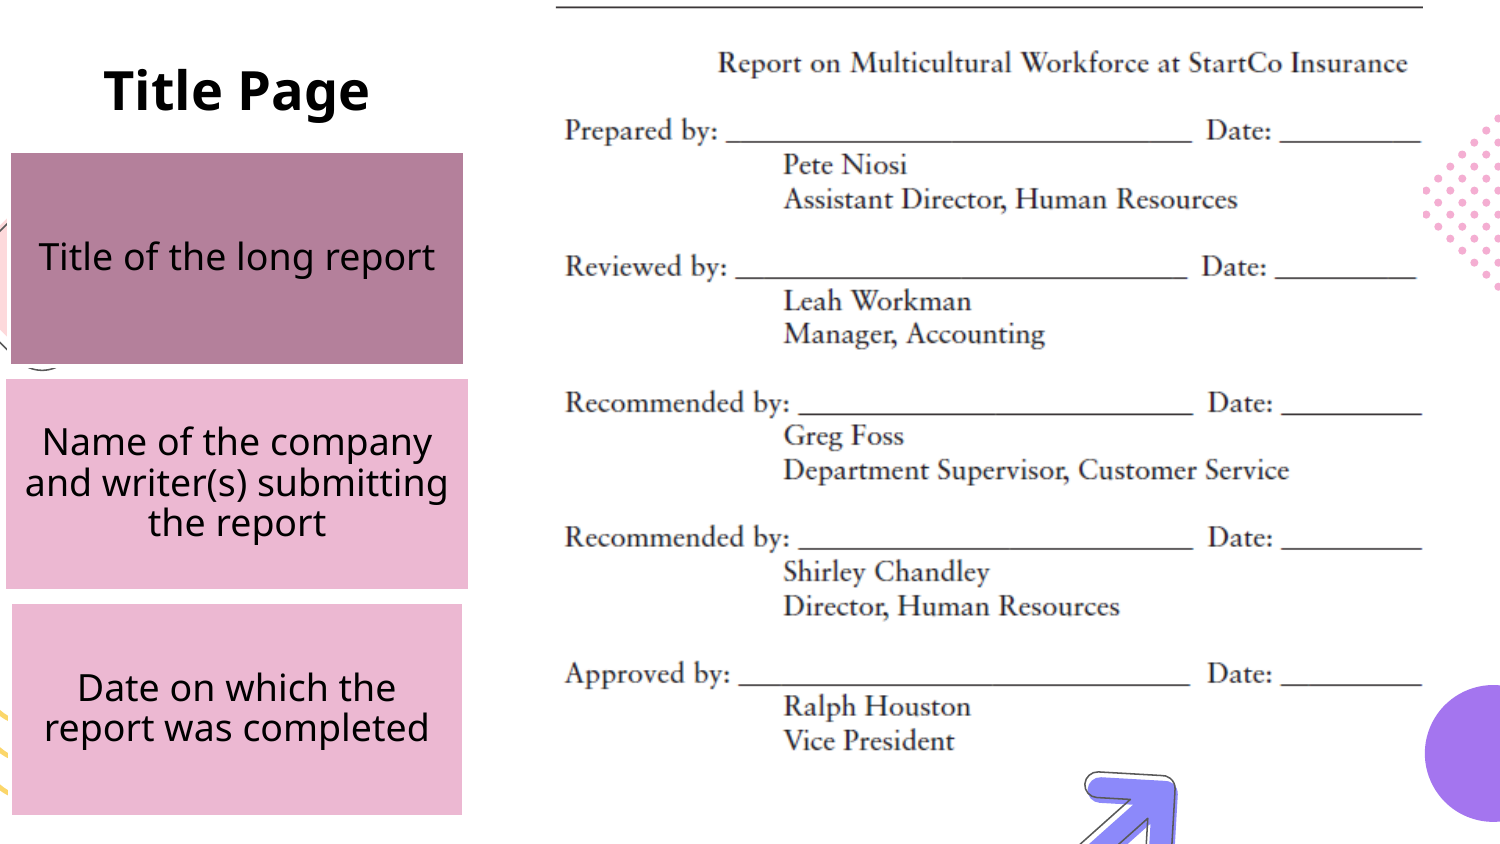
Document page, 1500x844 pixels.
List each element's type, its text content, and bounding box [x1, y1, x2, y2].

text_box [0, 150, 738, 818]
title Title Page [0, 52, 550, 125]
picture [555, 0, 1424, 764]
